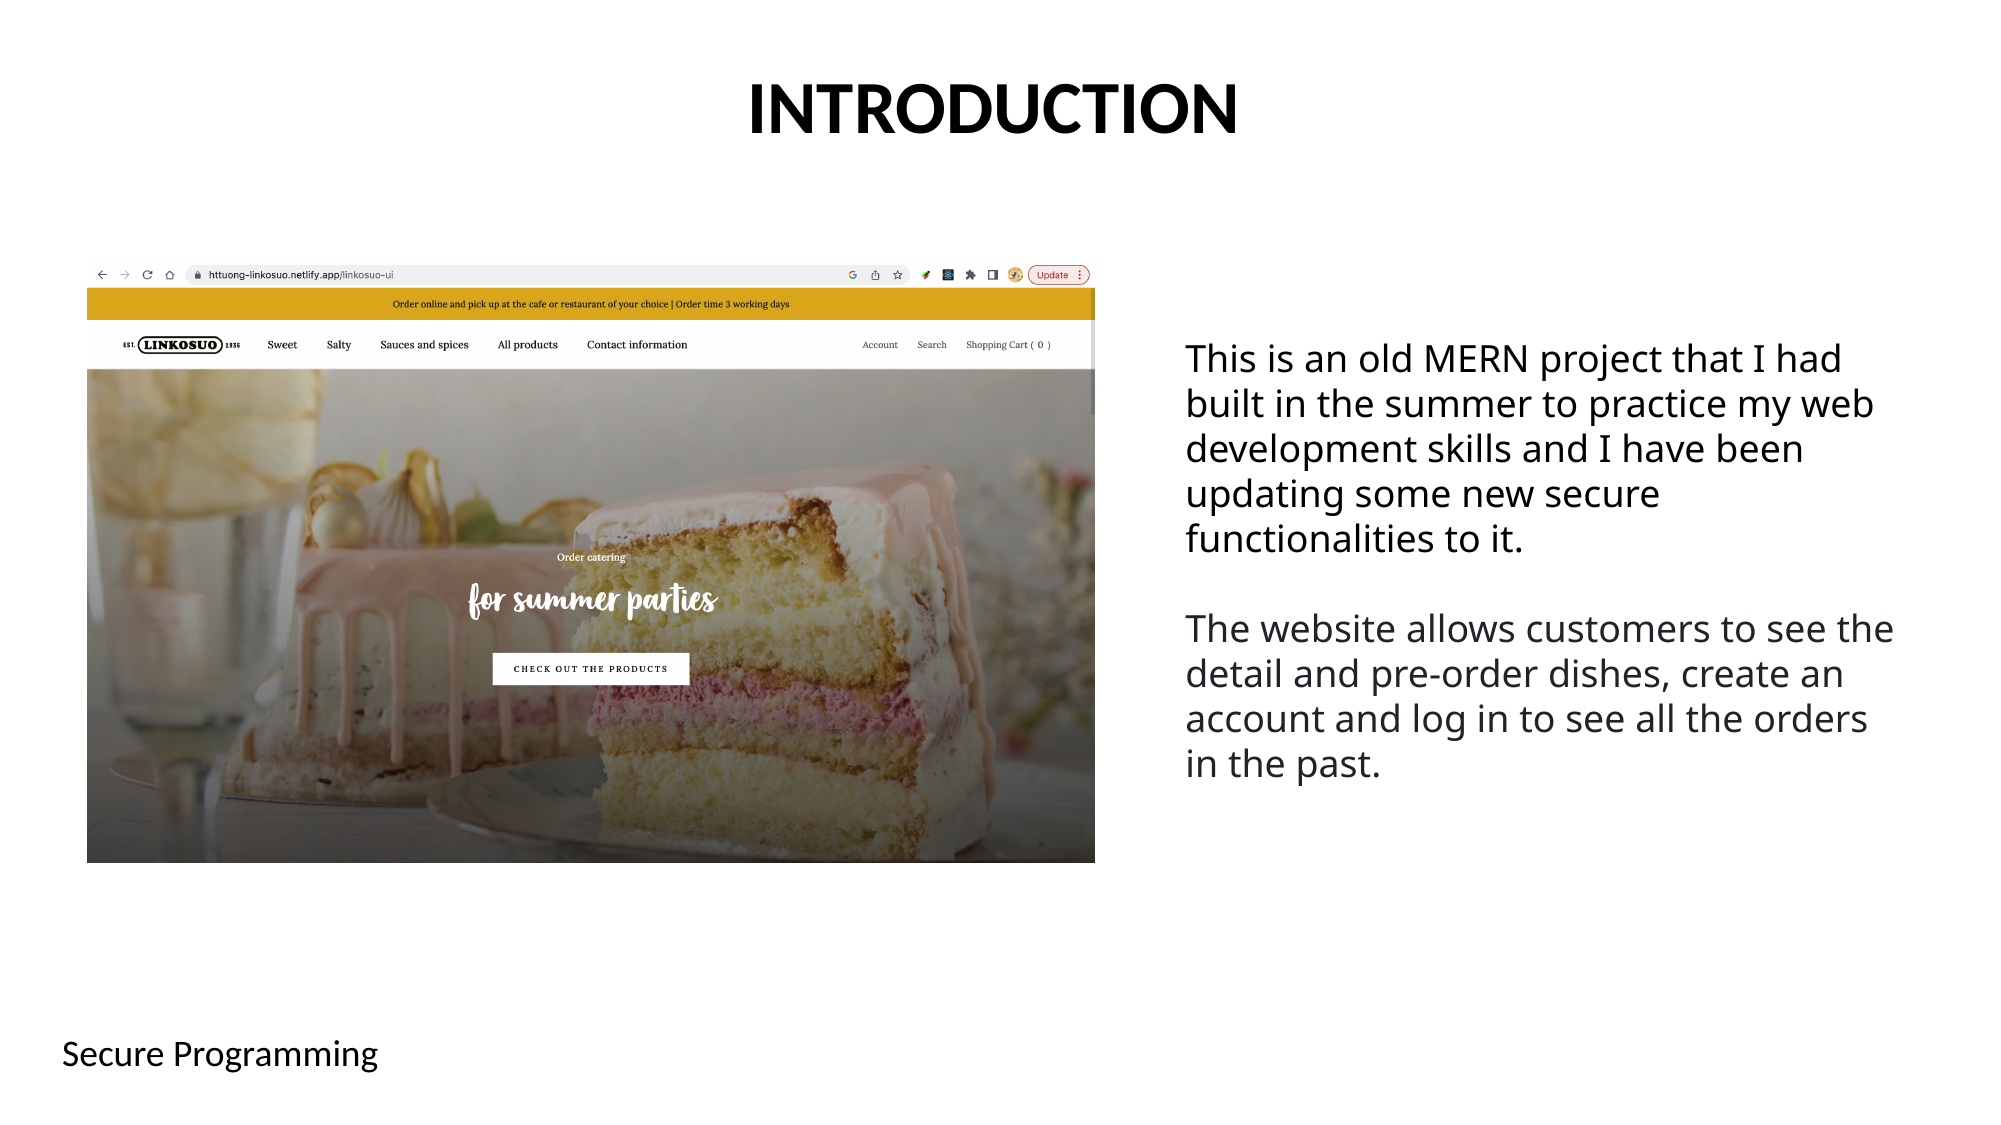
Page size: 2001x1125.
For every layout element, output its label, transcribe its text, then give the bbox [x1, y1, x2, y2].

text_box This is an old MERN project that I had built in the summer to practice my web development skills and I have been updating some new secure functionalities to it. The website allows customers to see the detail and pre-order dishes, create an account and log in to see all the orders in the past. [1170, 327, 1913, 793]
text_box INTRODUCTION [732, 50, 1268, 156]
text_box Secure Programming [47, 1021, 878, 1081]
picture [87, 262, 1095, 863]
